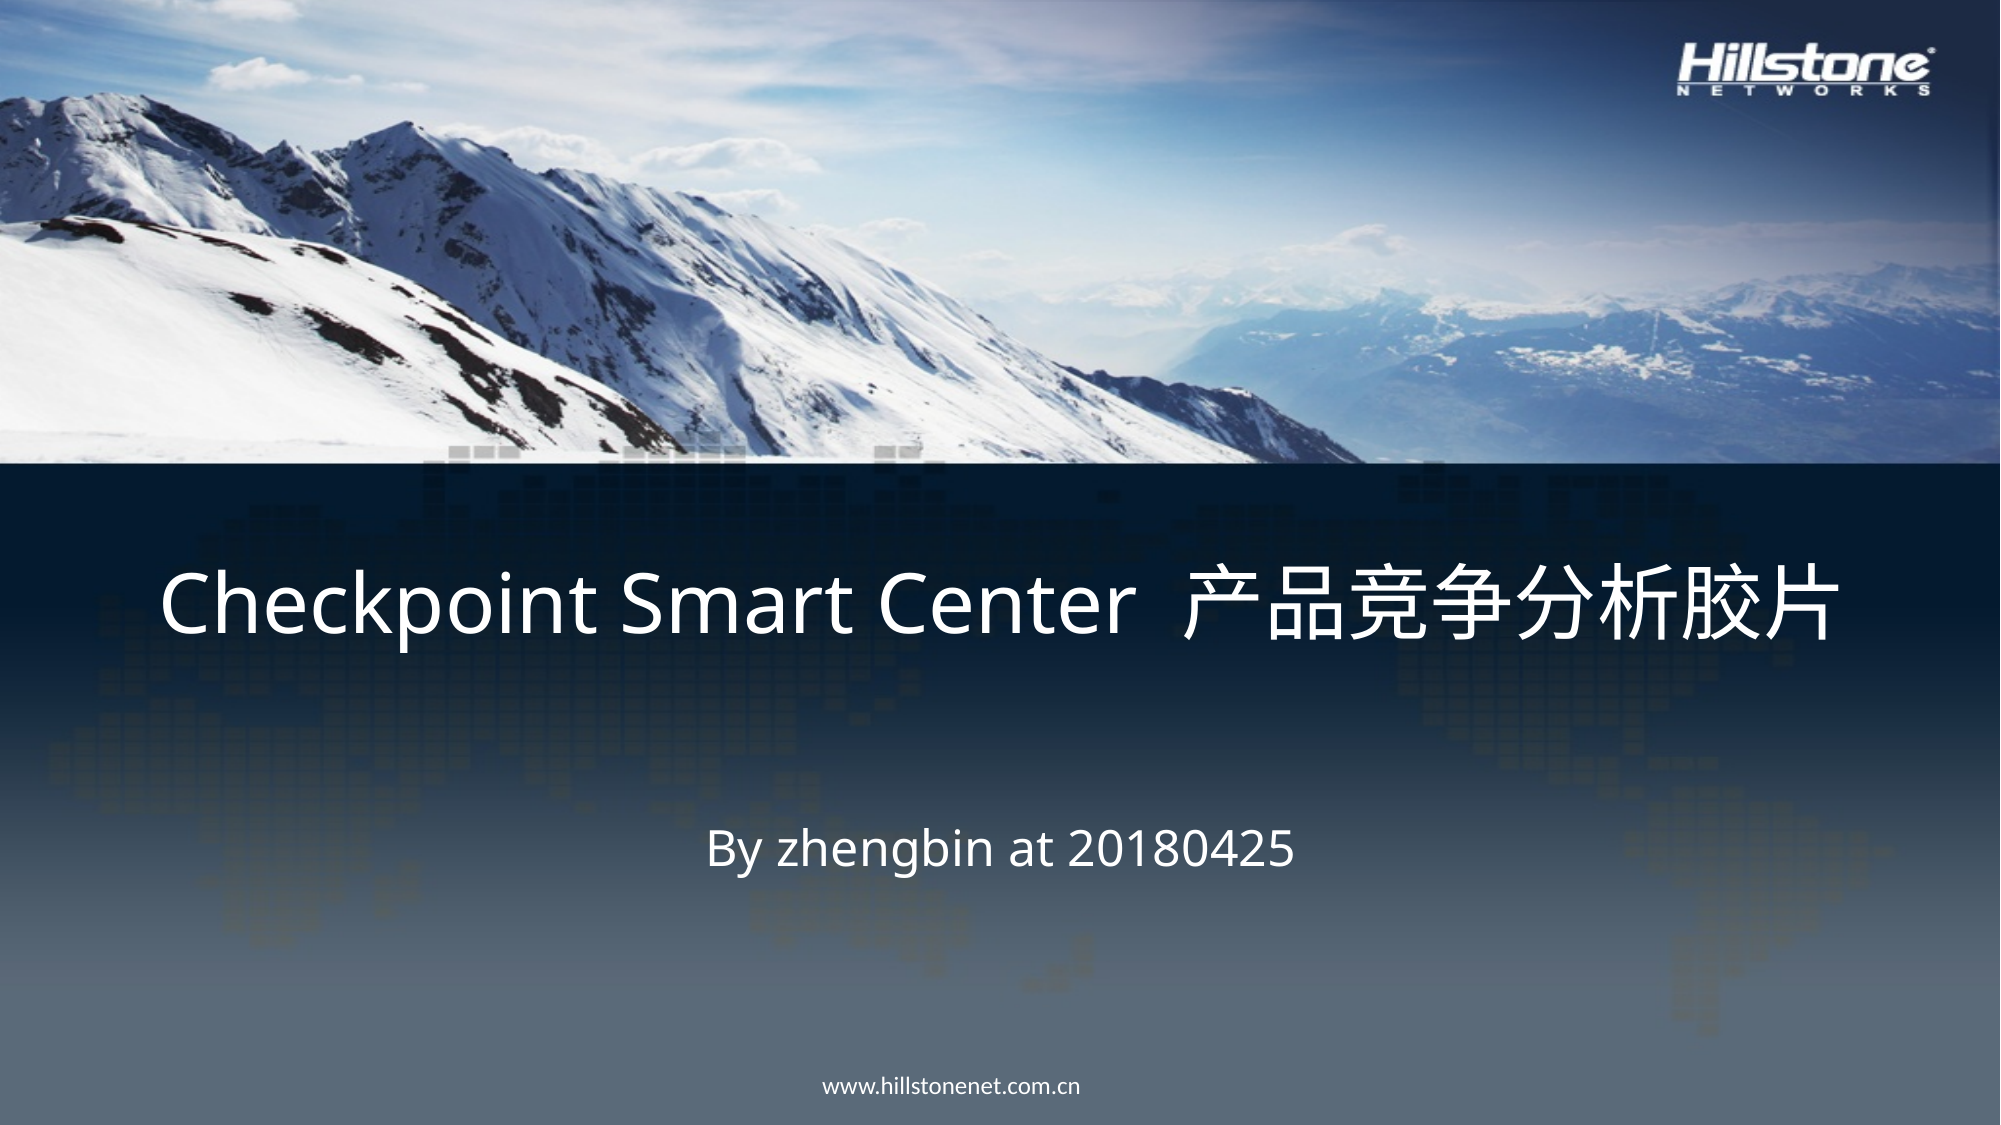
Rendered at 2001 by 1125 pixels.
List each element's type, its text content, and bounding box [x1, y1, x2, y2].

subtitle By zhengbin at 20180425 [300, 775, 1701, 917]
picture [0, 0, 2000, 1125]
title Checkpoint Smart Center 产品竞争分析胶片 [74, 479, 1932, 721]
